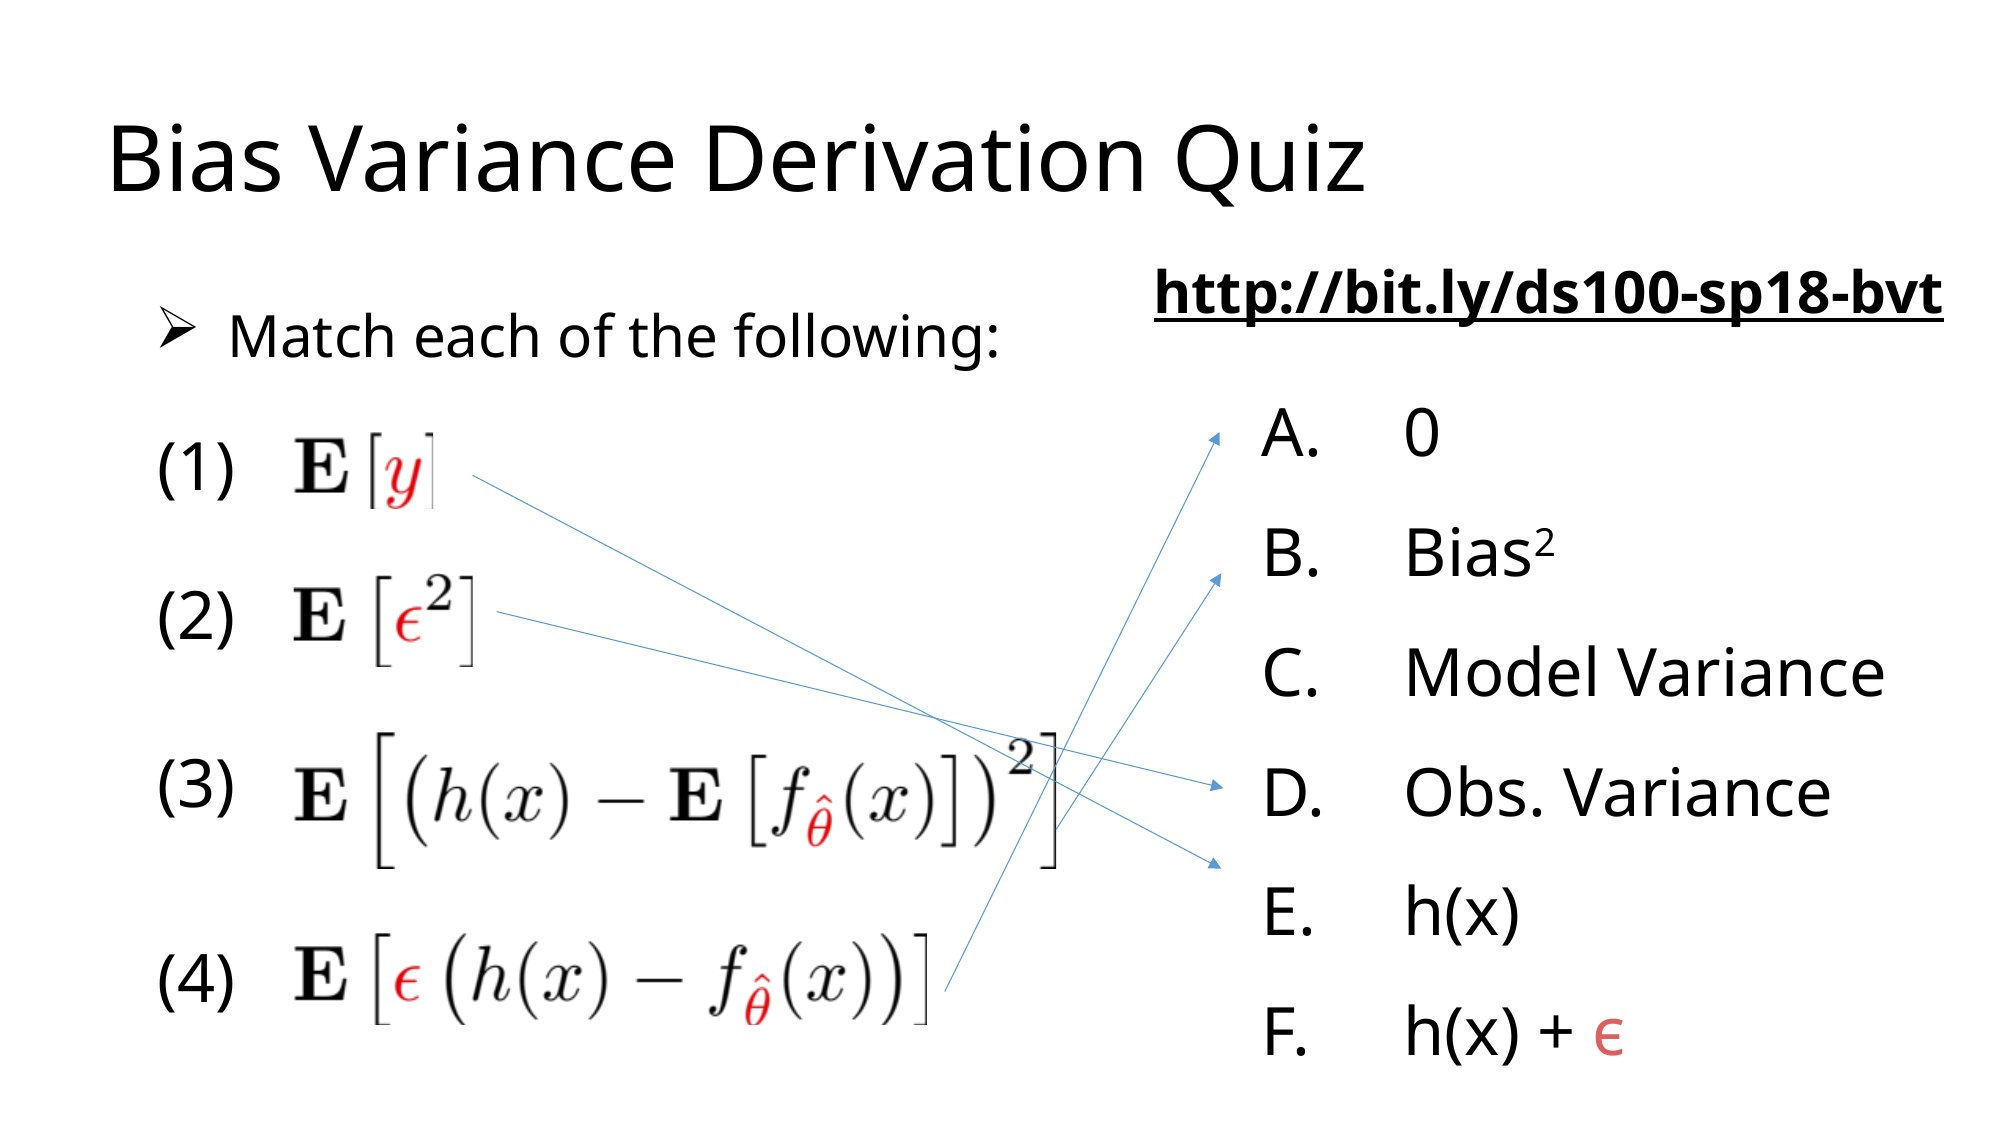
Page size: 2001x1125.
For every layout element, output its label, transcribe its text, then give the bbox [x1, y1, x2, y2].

picture [293, 431, 434, 510]
title Bias Variance Derivation Quiz [90, 52, 1863, 271]
text_box 0 Bias2 Model Variance Obs. Variance h(x) h(x) + ϵ [1247, 342, 1903, 1077]
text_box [944, 431, 1220, 992]
picture [293, 932, 927, 1025]
list Match each of the following: [137, 299, 1247, 417]
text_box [496, 611, 944, 789]
picture [293, 731, 472, 869]
text_box (3) [142, 733, 251, 829]
text_box http://bit.ly/ds100-sp18-bvt [1138, 247, 1978, 342]
text_box (4) [142, 928, 251, 1024]
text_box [472, 475, 944, 869]
picture [293, 573, 472, 667]
text_box (1) [142, 416, 251, 512]
text_box (2) [142, 565, 251, 661]
